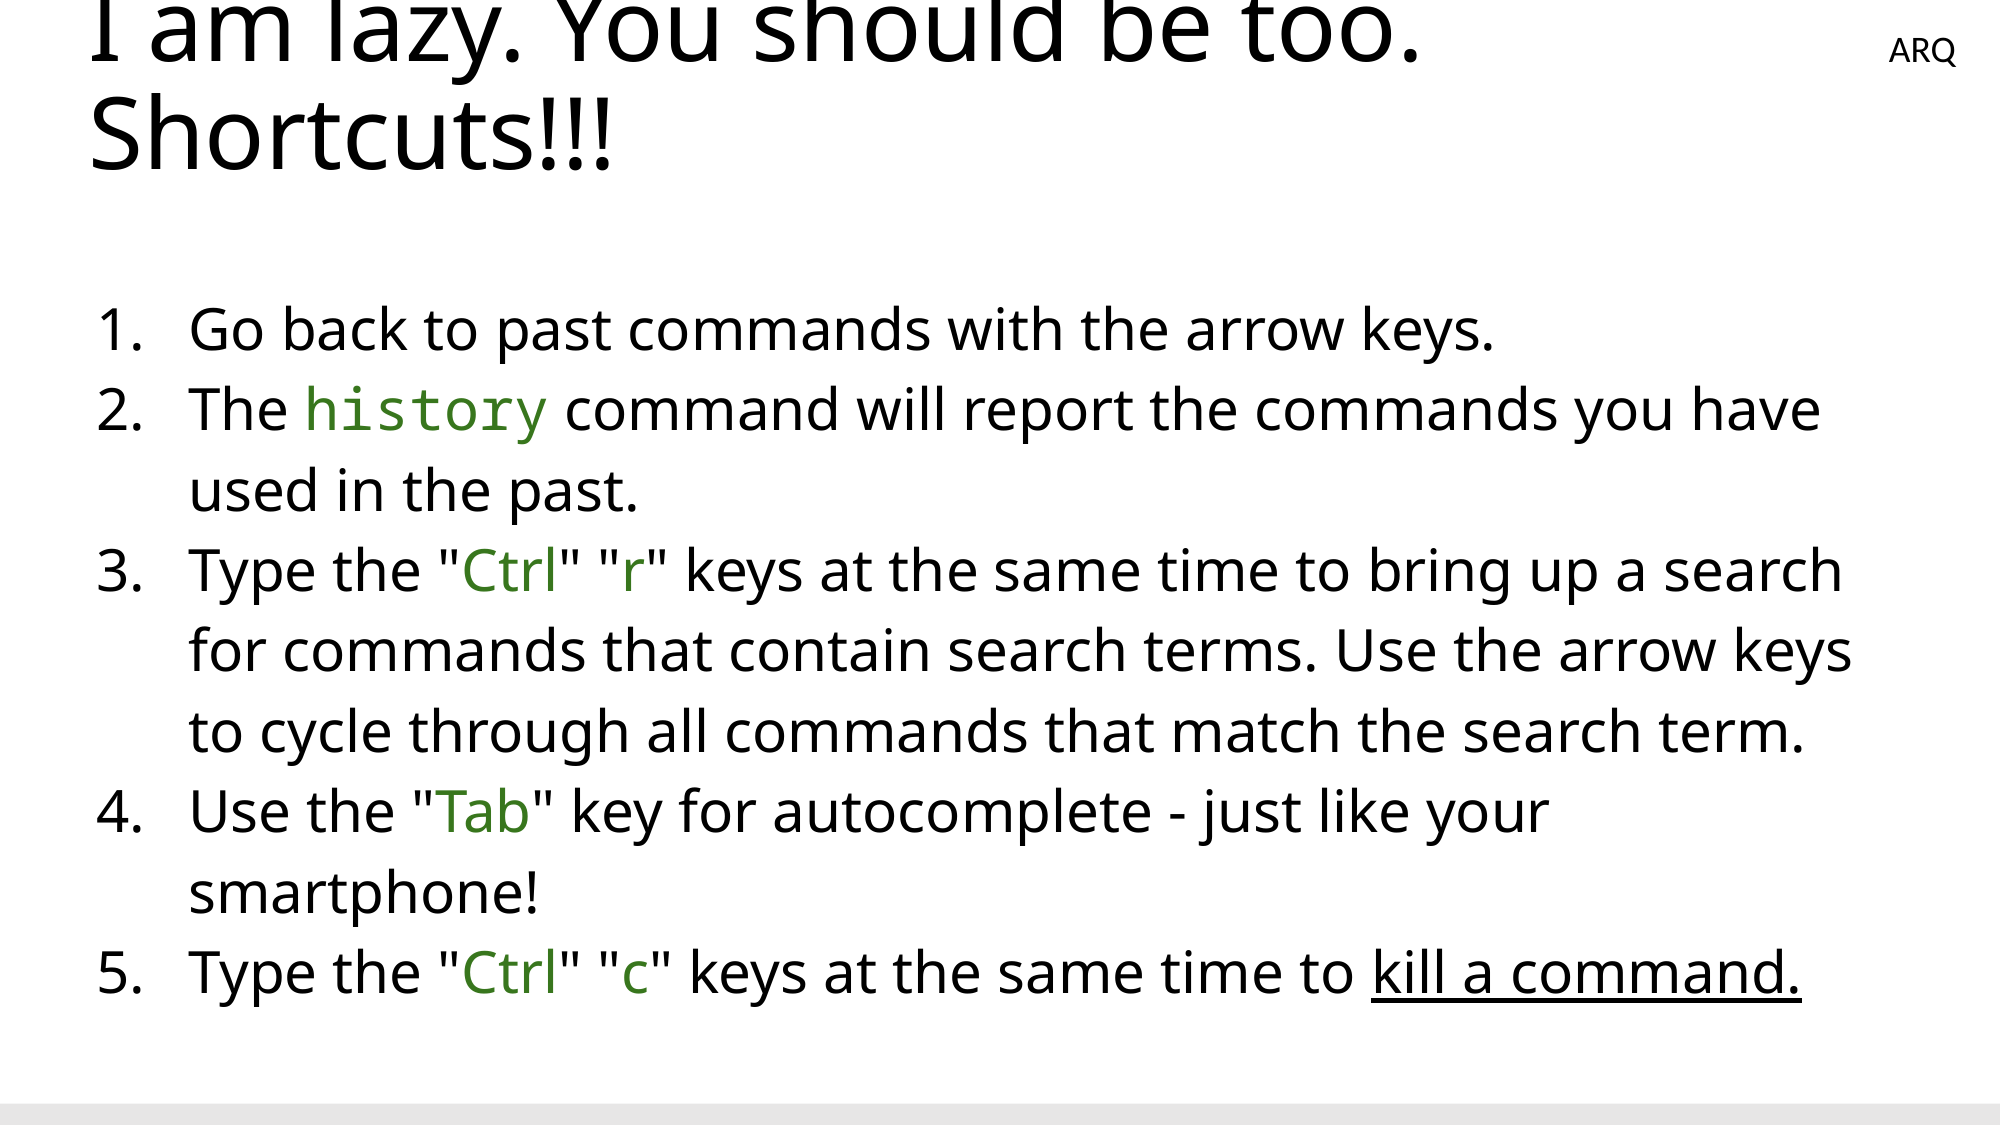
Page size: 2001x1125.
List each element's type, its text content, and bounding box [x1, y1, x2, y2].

title Go back to past commands with the arrow keys. The history command will report the commands you have used in the past. Type the "Ctrl" "r" keys at the same time to bring up a search for commands that contain search terms. Use the arrow keys to cycle through all commands that match the search term. Use the "Tab" key for autocomplete - just like your smartphone! Type the "Ctrl" "c" keys at the same time to kill a command. [68, 552, 1932, 735]
title I am lazy. You should be too. Shortcuts!!! [68, 19, 1932, 201]
text_box ARQ [1874, 17, 1987, 78]
